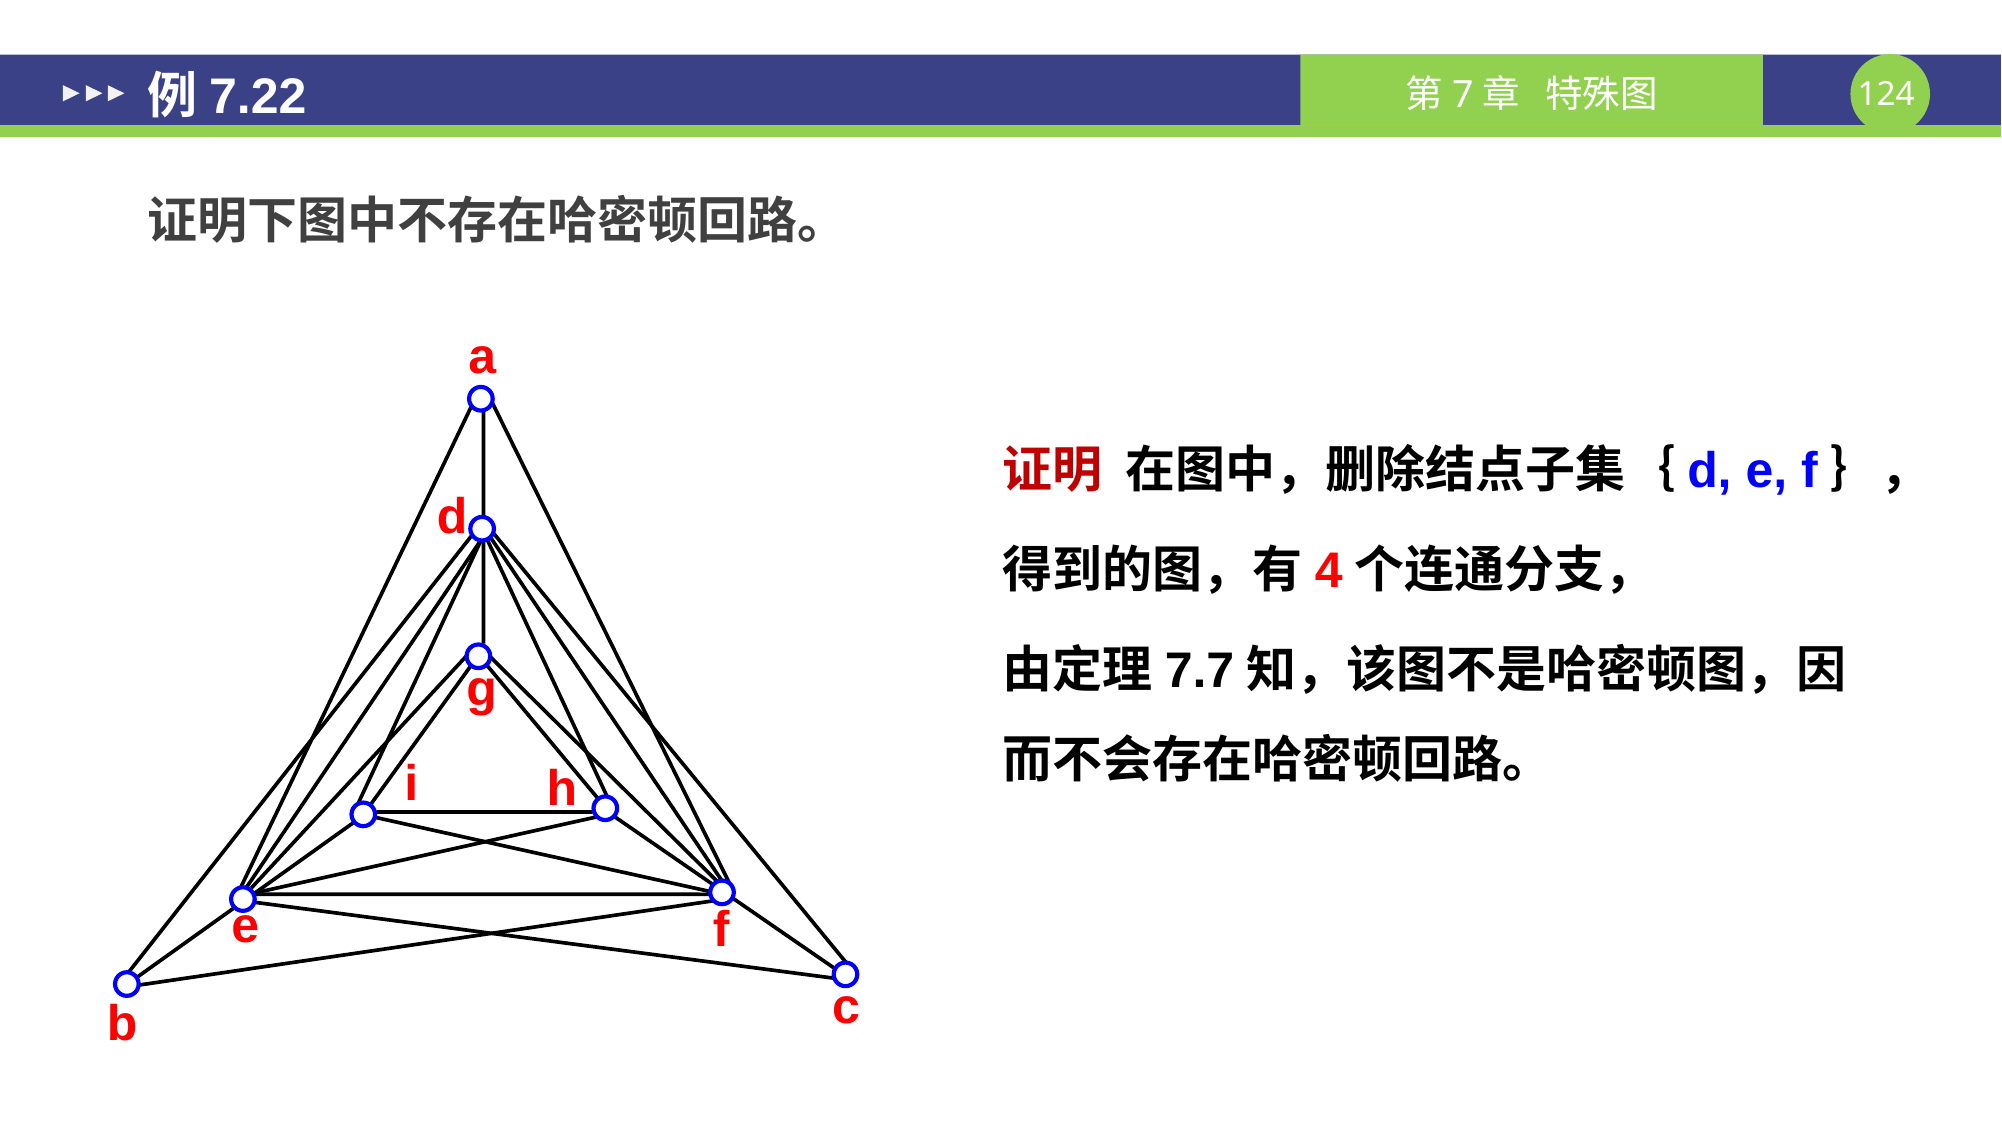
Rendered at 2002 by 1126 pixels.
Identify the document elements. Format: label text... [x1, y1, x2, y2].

text_box e [218, 892, 273, 953]
text_box c [819, 973, 873, 1034]
list 证明下图中不存在哈密顿回路。 [127, 166, 1656, 301]
text_box [593, 796, 618, 821]
text_box [466, 644, 491, 669]
text_box b [95, 990, 149, 1051]
text_box [351, 802, 376, 827]
text_box [833, 962, 858, 987]
text_box [115, 972, 139, 996]
text_box [469, 386, 493, 411]
text_box 证明 在图中，删除结点子集｛d, e, f｝， 得到的图，有4个连通分支， 由定理7.7知，该图不是哈密顿图，因而不会存在哈密顿回路。 [987, 400, 1910, 795]
text_box [710, 880, 734, 905]
text_box d [424, 483, 480, 544]
text_box [470, 516, 494, 541]
text_box [231, 887, 255, 911]
text_box a [455, 323, 509, 385]
text_box g [454, 655, 509, 716]
text_box f [694, 896, 748, 957]
text_box h [534, 755, 590, 816]
title 例7.22 [127, 57, 1003, 129]
text_box i [384, 750, 439, 811]
